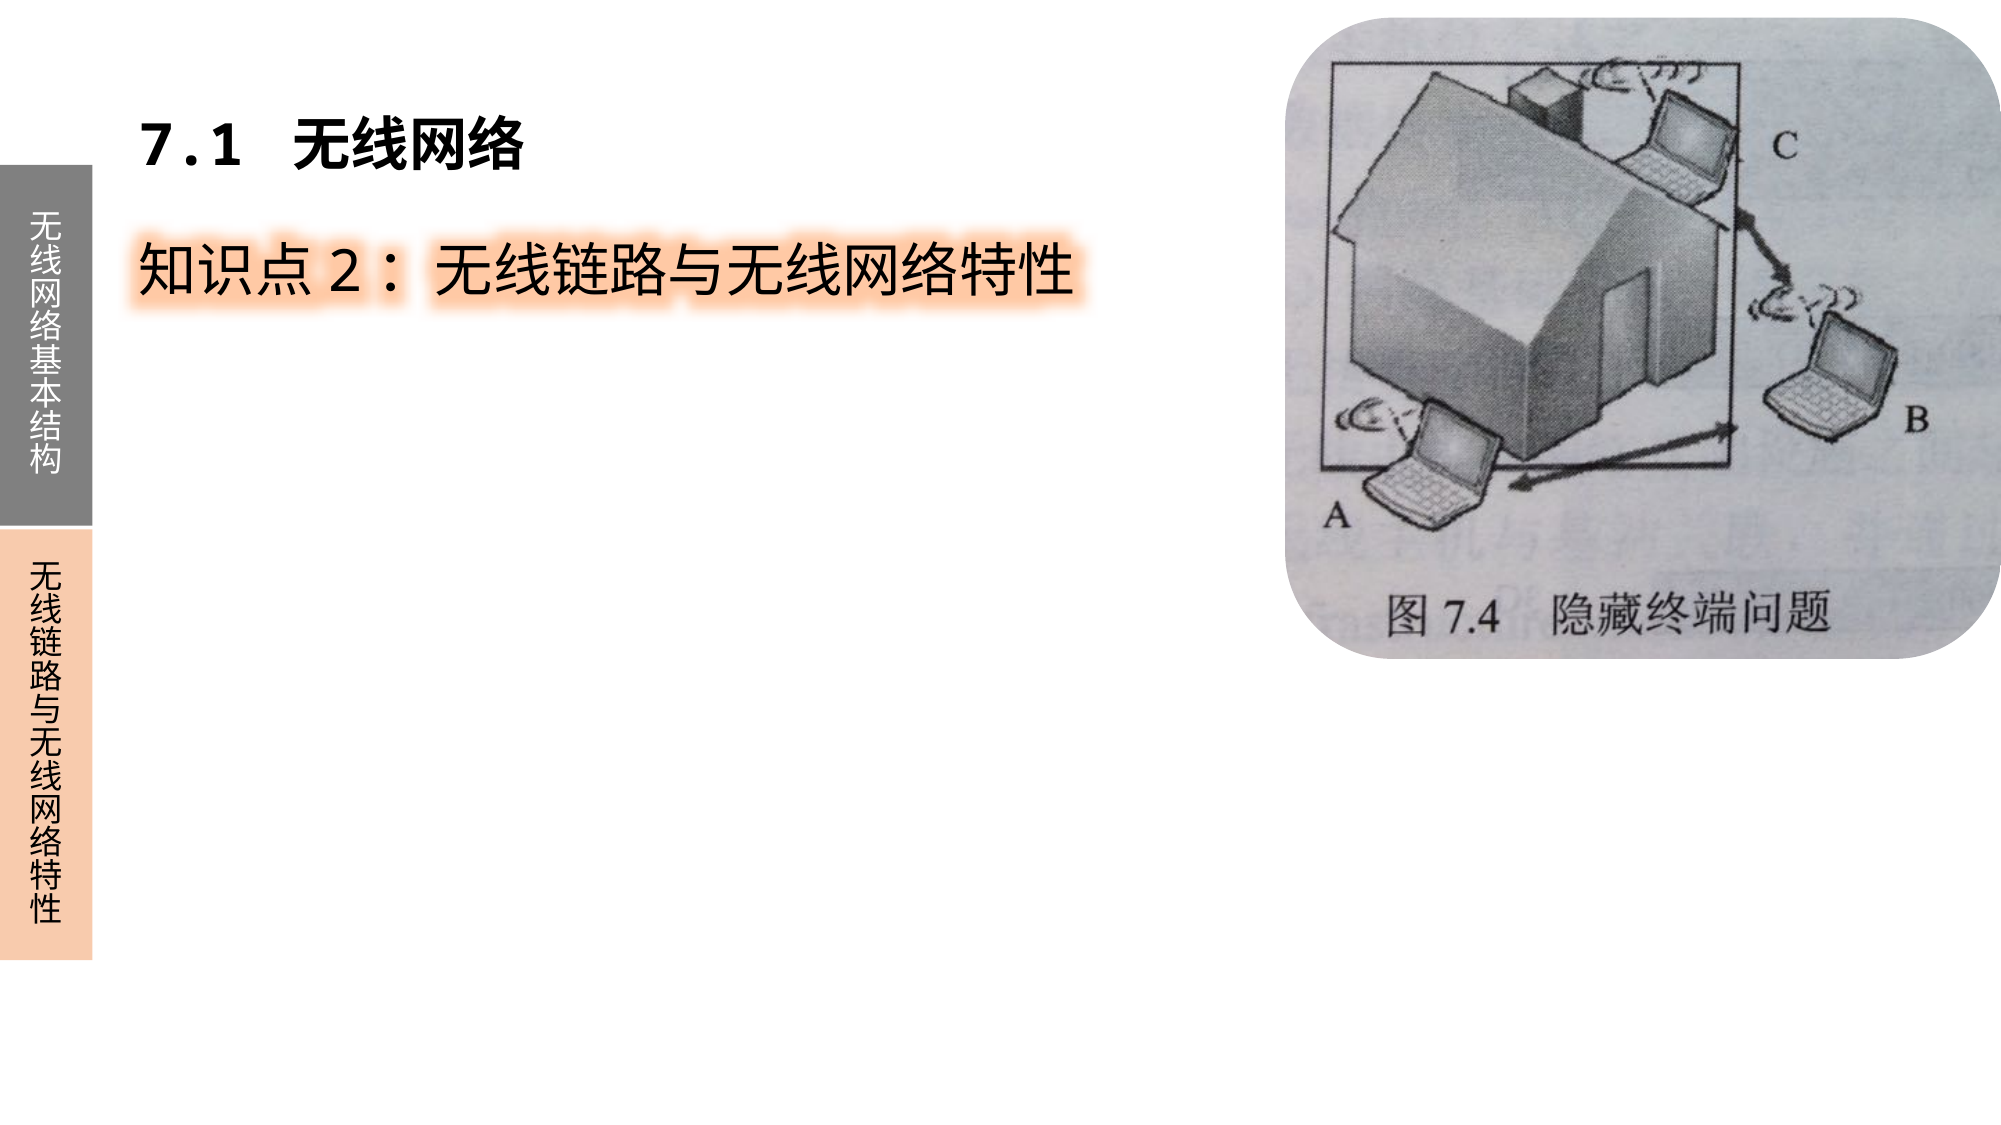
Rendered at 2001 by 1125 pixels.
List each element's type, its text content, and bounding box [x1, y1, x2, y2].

text_box 知识点2：无线链路与无线网络特性 [120, 172, 1285, 329]
text_box 练习题 [120, 157, 1285, 165]
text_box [0, 164, 93, 960]
text_box 7.1 无线网络 [120, 97, 1285, 156]
picture [1285, 17, 2001, 659]
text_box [120, 166, 1285, 172]
